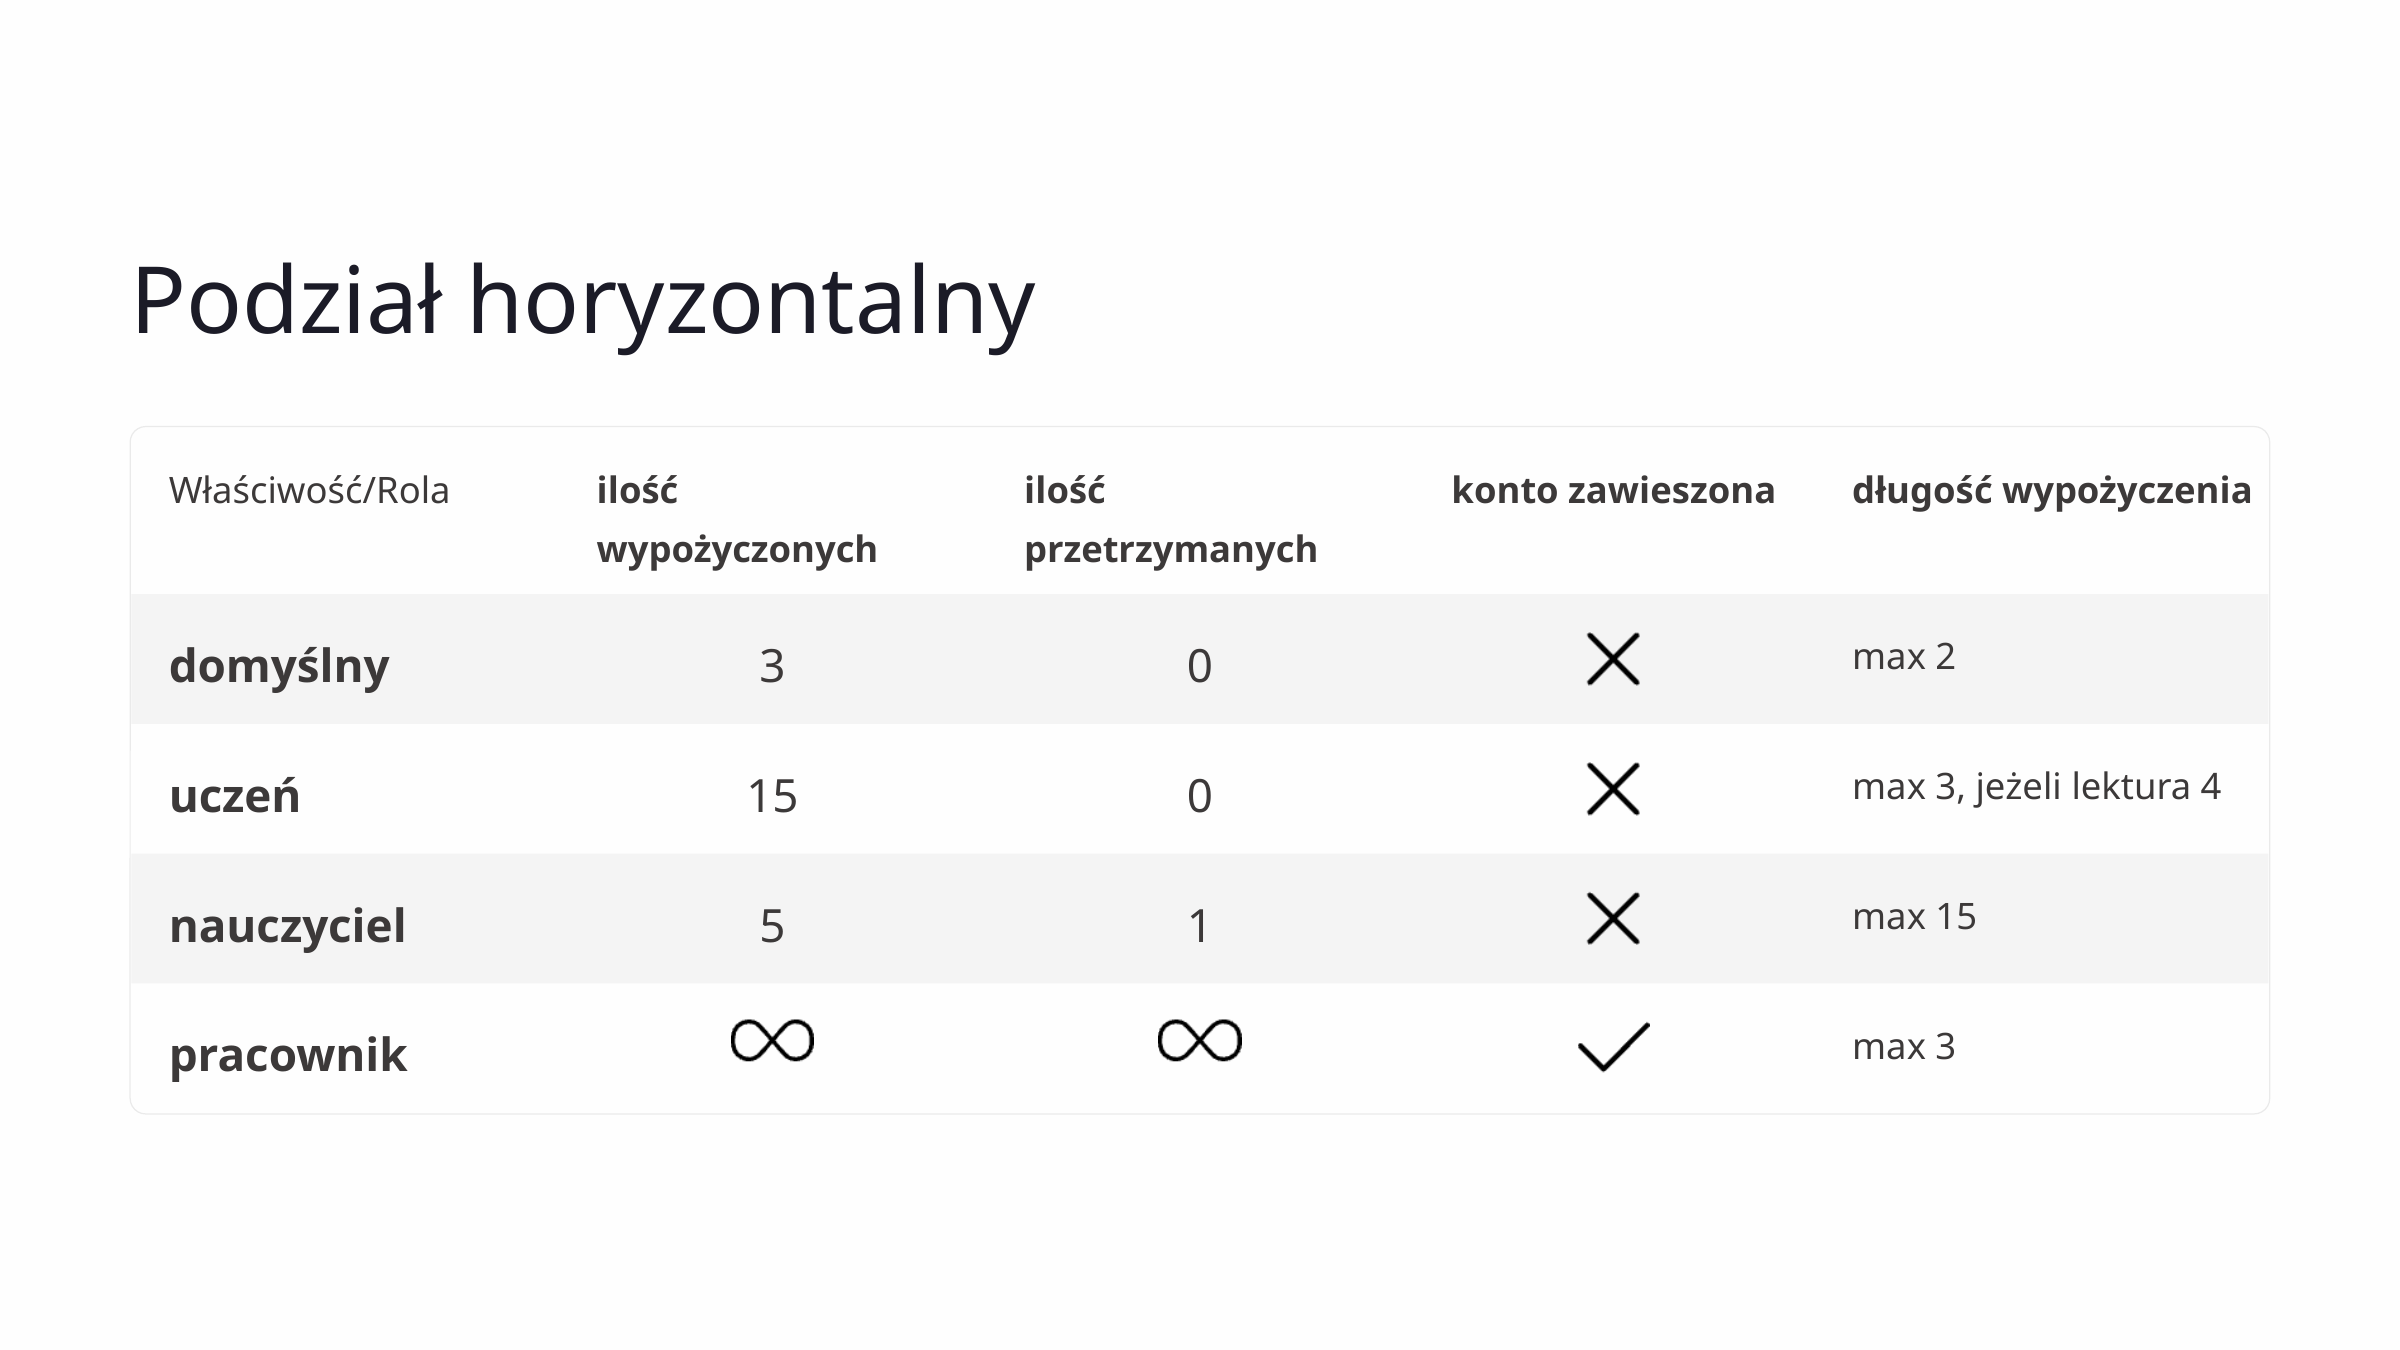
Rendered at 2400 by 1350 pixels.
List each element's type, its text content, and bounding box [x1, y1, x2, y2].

picture [731, 1007, 814, 1074]
text_box Podział horyzontalny [130, 235, 1061, 353]
text_box max 15 [1852, 877, 2232, 937]
text_box 0 [1024, 747, 1376, 822]
text_box max 2 [1852, 617, 2232, 678]
text_box [131, 594, 2269, 723]
text_box ilość wypożyczonych [596, 451, 949, 571]
picture [1582, 877, 1645, 960]
text_box max 3, jeżeli lektura 4 [1852, 747, 2232, 807]
text_box 1 [1024, 877, 1376, 952]
text_box nauczyciel [168, 877, 522, 952]
text_box [131, 853, 2269, 983]
text_box długość wypożyczenia [1852, 451, 2232, 511]
text_box [131, 983, 2269, 1113]
text_box 15 [596, 747, 949, 822]
text_box pracownik [168, 1007, 522, 1082]
text_box uczeń [168, 747, 522, 822]
picture [1582, 747, 1645, 831]
text_box konto zawieszona [1451, 451, 1777, 511]
text_box Właściwość/Rola [168, 451, 522, 511]
text_box domyślny [168, 617, 522, 692]
picture [1582, 617, 1645, 701]
text_box max 3 [1852, 1007, 2232, 1067]
text_box ilość przetrzymanych [1024, 451, 1376, 571]
text_box [131, 723, 2269, 853]
text_box 0 [1024, 617, 1376, 692]
text_box [131, 427, 2269, 594]
text_box 5 [596, 877, 949, 952]
picture [1577, 1007, 1650, 1090]
text_box 3 [596, 617, 949, 692]
picture [1158, 1007, 1242, 1074]
